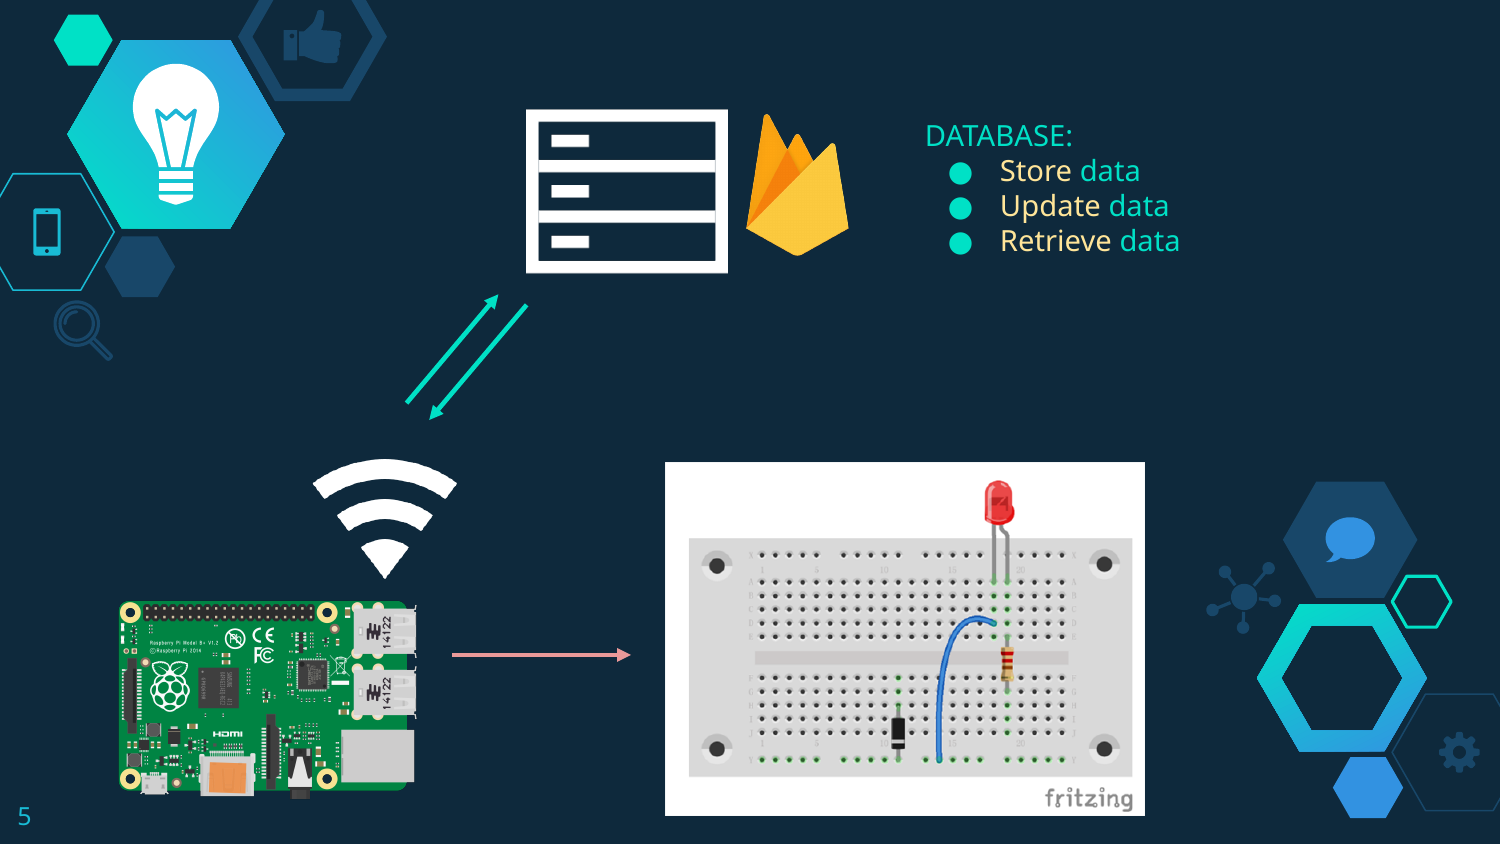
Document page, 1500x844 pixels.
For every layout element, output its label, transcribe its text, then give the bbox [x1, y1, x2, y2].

picture [526, 84, 729, 286]
slide_number ‹#› [2, 785, 93, 844]
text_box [428, 304, 527, 421]
picture [746, 114, 850, 256]
picture [664, 461, 1146, 816]
picture [116, 438, 465, 801]
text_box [406, 294, 499, 404]
text_box DATABASE: Store data Update data Retrieve data [910, 102, 1343, 304]
